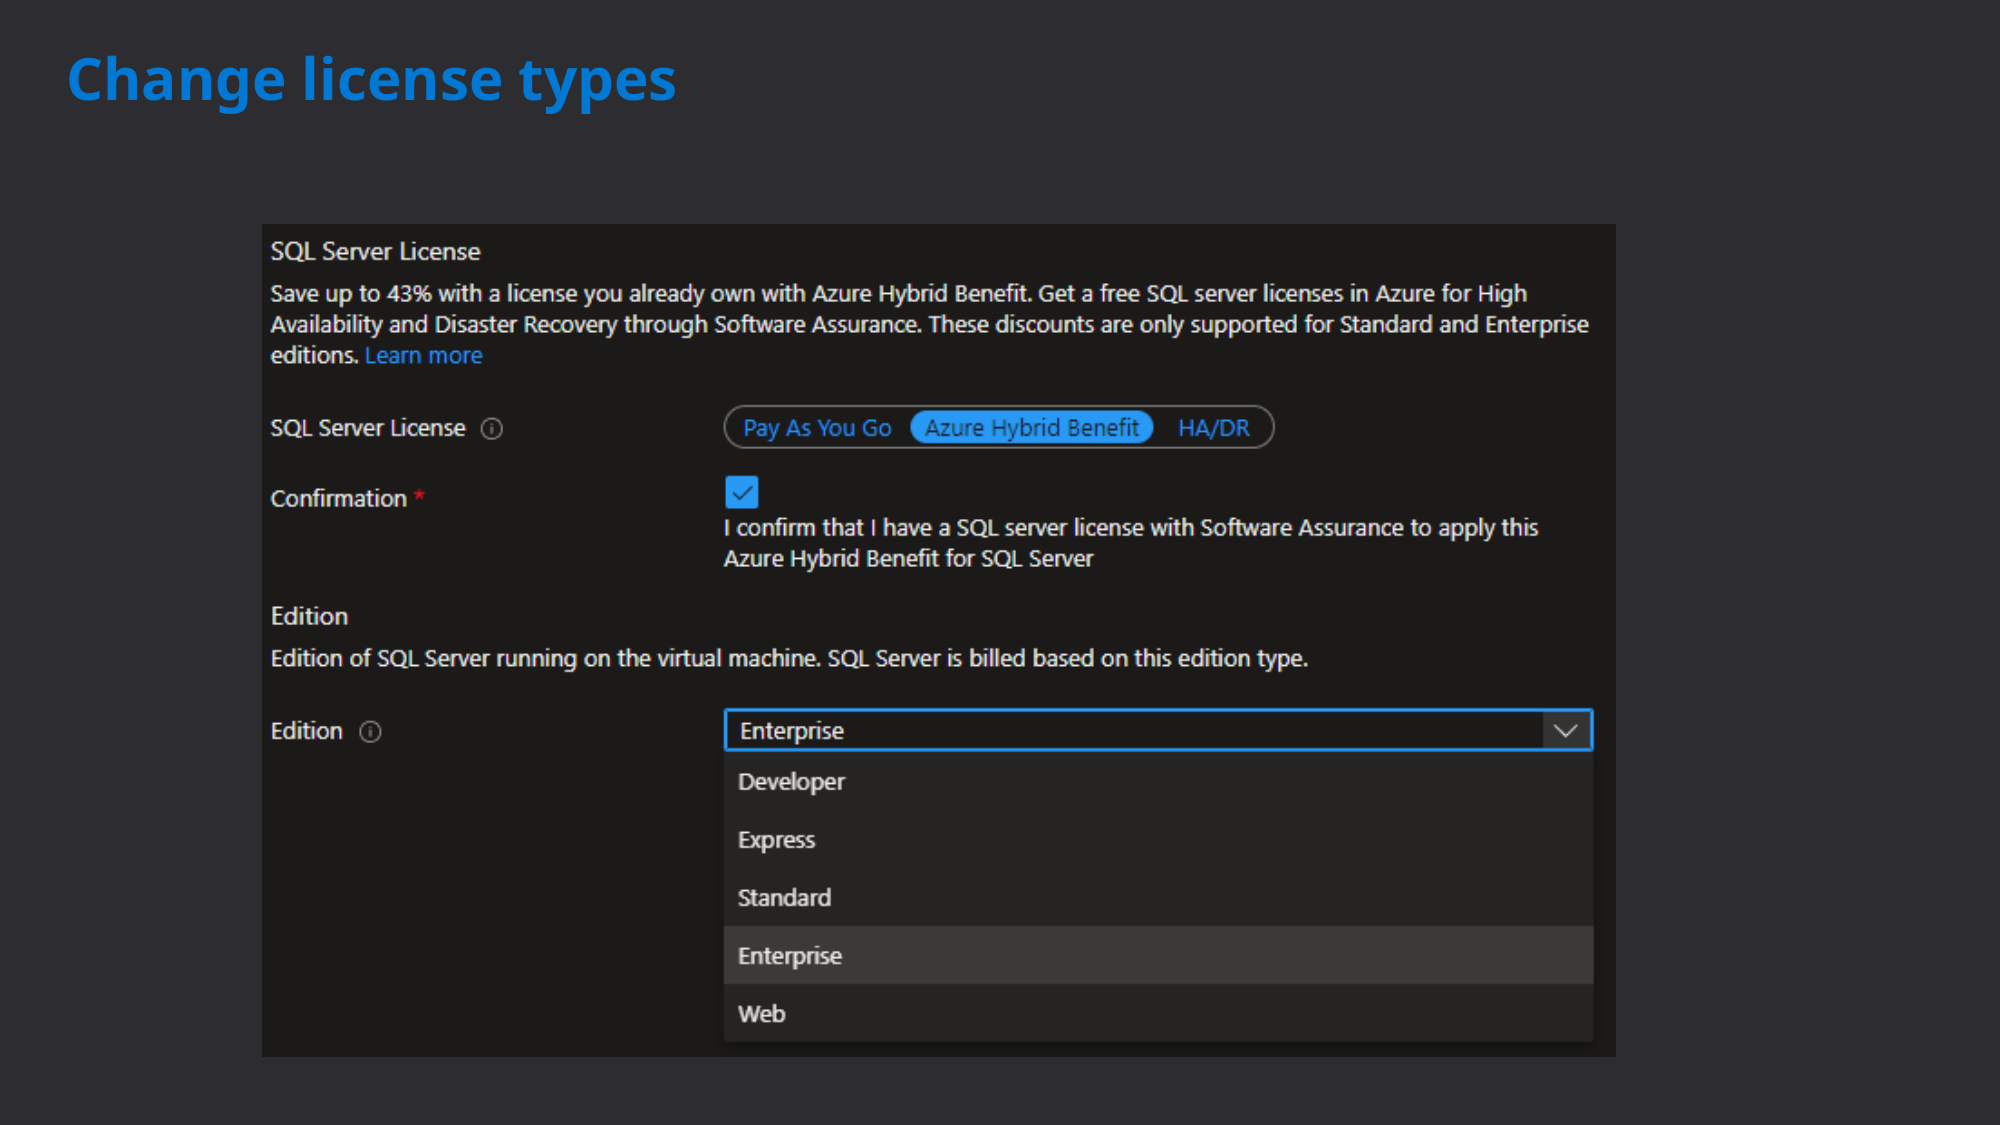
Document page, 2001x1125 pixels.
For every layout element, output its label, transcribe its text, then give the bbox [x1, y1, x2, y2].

picture [262, 224, 1616, 1057]
text_box Change license types [36, 25, 934, 137]
